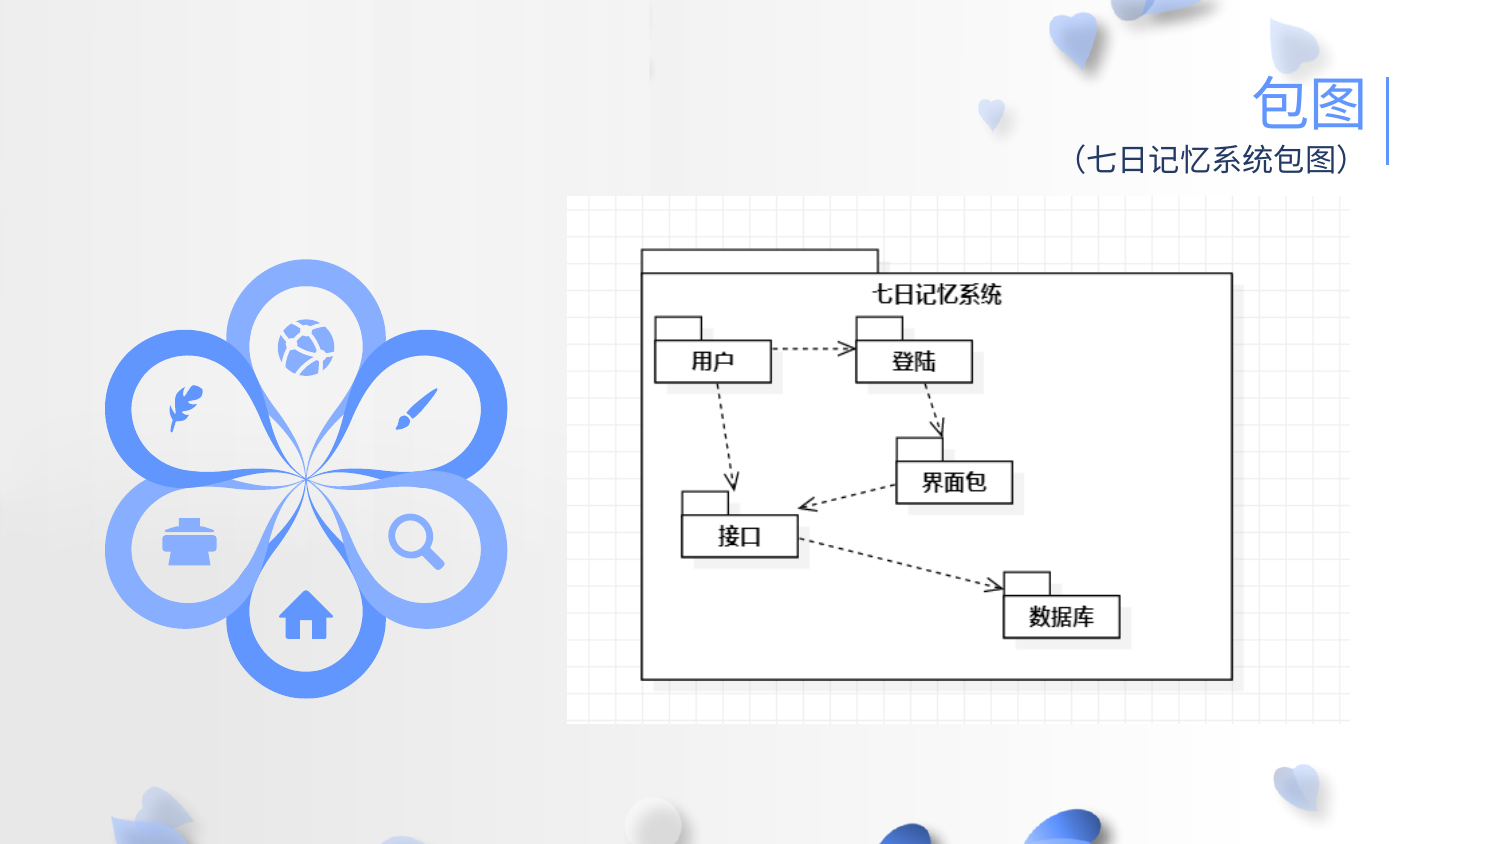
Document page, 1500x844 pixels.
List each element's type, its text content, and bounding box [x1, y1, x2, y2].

text_box 包图 [809, 67, 1383, 137]
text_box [104, 497, 316, 630]
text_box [226, 259, 387, 328]
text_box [316, 329, 508, 469]
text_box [320, 470, 508, 630]
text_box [104, 329, 316, 489]
picture [0, 0, 1500, 844]
text_box （七日记忆系统包图） [809, 137, 1383, 197]
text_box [226, 637, 387, 699]
